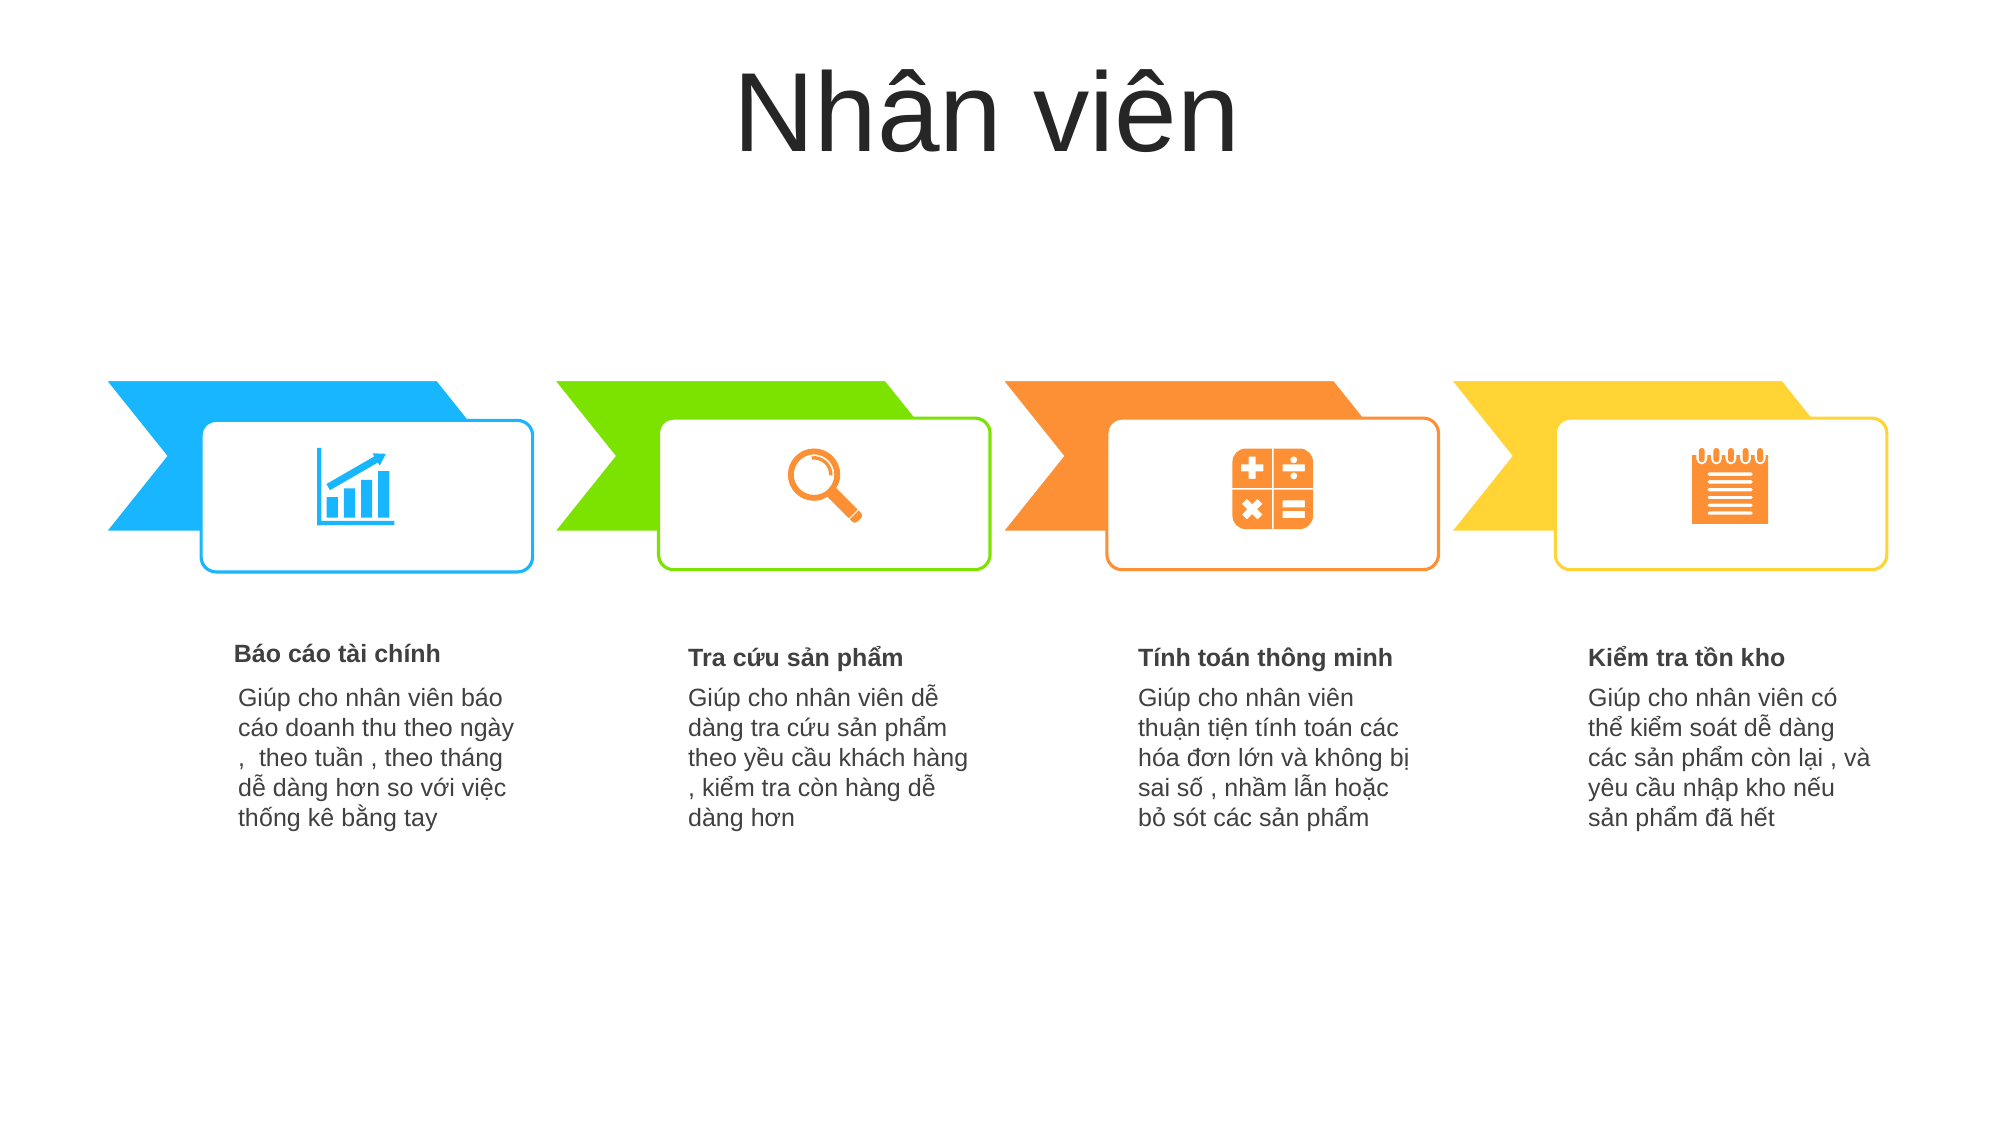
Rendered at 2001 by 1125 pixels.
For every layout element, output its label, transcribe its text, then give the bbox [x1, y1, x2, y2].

text_box [1000, 379, 1366, 533]
list Nhân viên [53, 55, 1952, 175]
text_box [1554, 417, 1888, 571]
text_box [1573, 634, 1887, 841]
text_box [1105, 417, 1440, 571]
text_box [200, 419, 534, 573]
text_box [551, 379, 917, 533]
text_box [1123, 634, 1437, 841]
text_box [1231, 447, 1315, 531]
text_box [219, 630, 537, 841]
text_box [657, 417, 992, 571]
text_box [1691, 446, 1770, 525]
text_box [1448, 379, 1814, 533]
text_box [103, 379, 470, 533]
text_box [673, 634, 987, 841]
text_box [316, 447, 396, 526]
text_box [786, 447, 864, 524]
